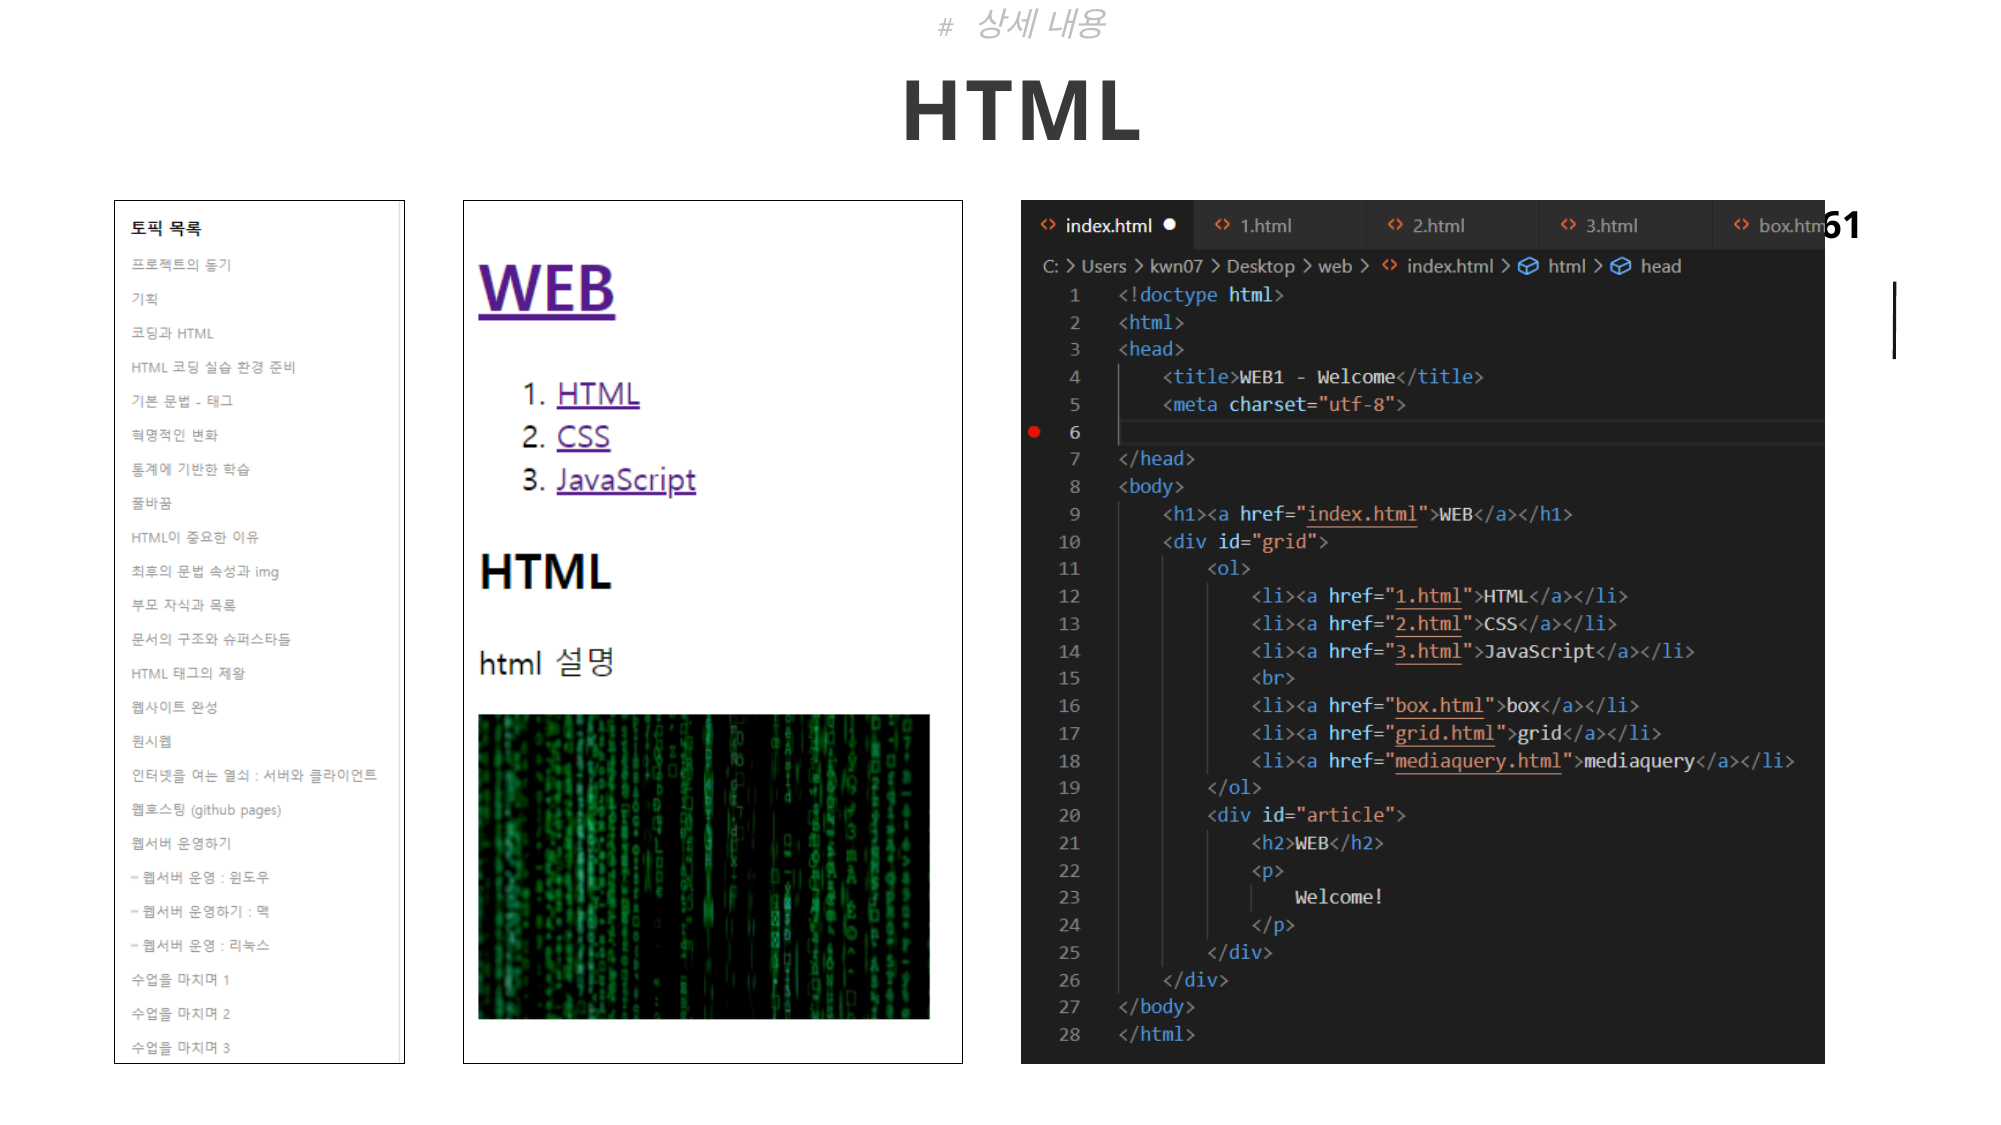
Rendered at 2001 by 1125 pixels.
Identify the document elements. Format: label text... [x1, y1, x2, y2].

picture [1021, 200, 1825, 1064]
picture [463, 200, 963, 1064]
text_box HTML [370, 61, 1672, 196]
picture [114, 200, 405, 1064]
text_box # 상세 내용 [696, 0, 1346, 62]
